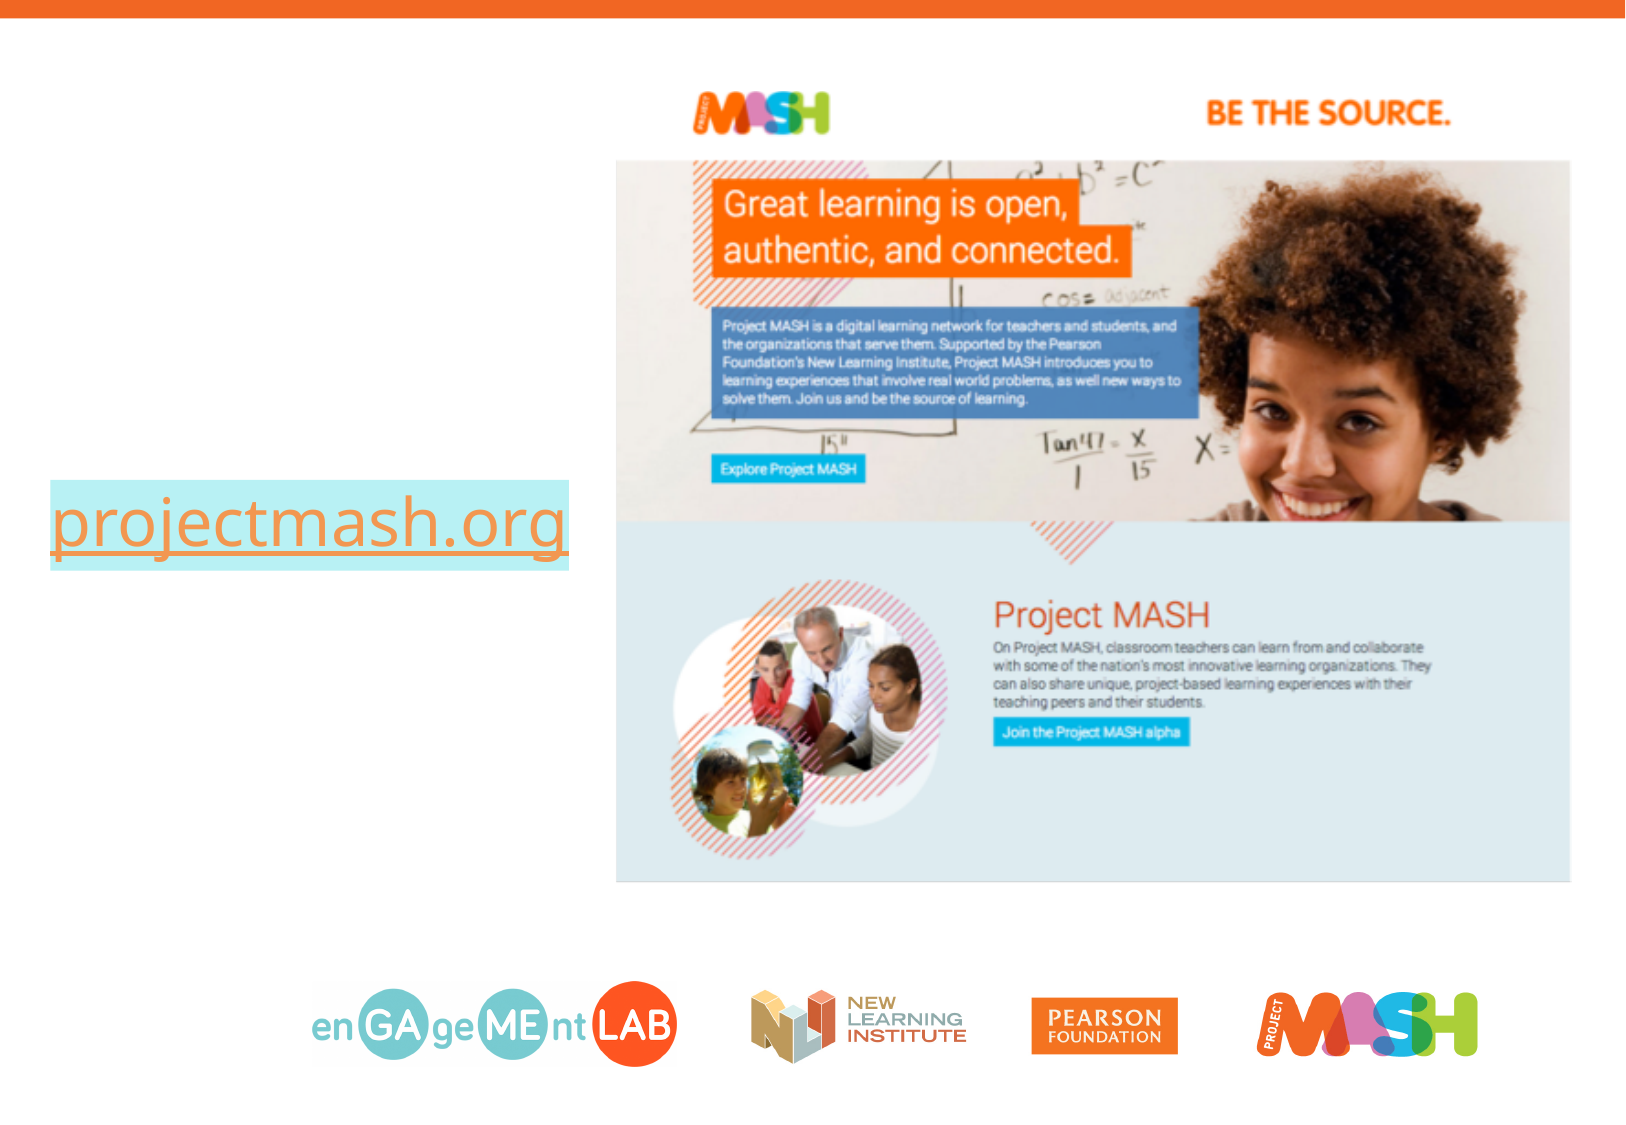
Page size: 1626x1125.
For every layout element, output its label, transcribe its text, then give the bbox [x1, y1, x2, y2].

text_box projectmash.org [50, 479, 569, 571]
picture [0, 0, 1626, 1125]
